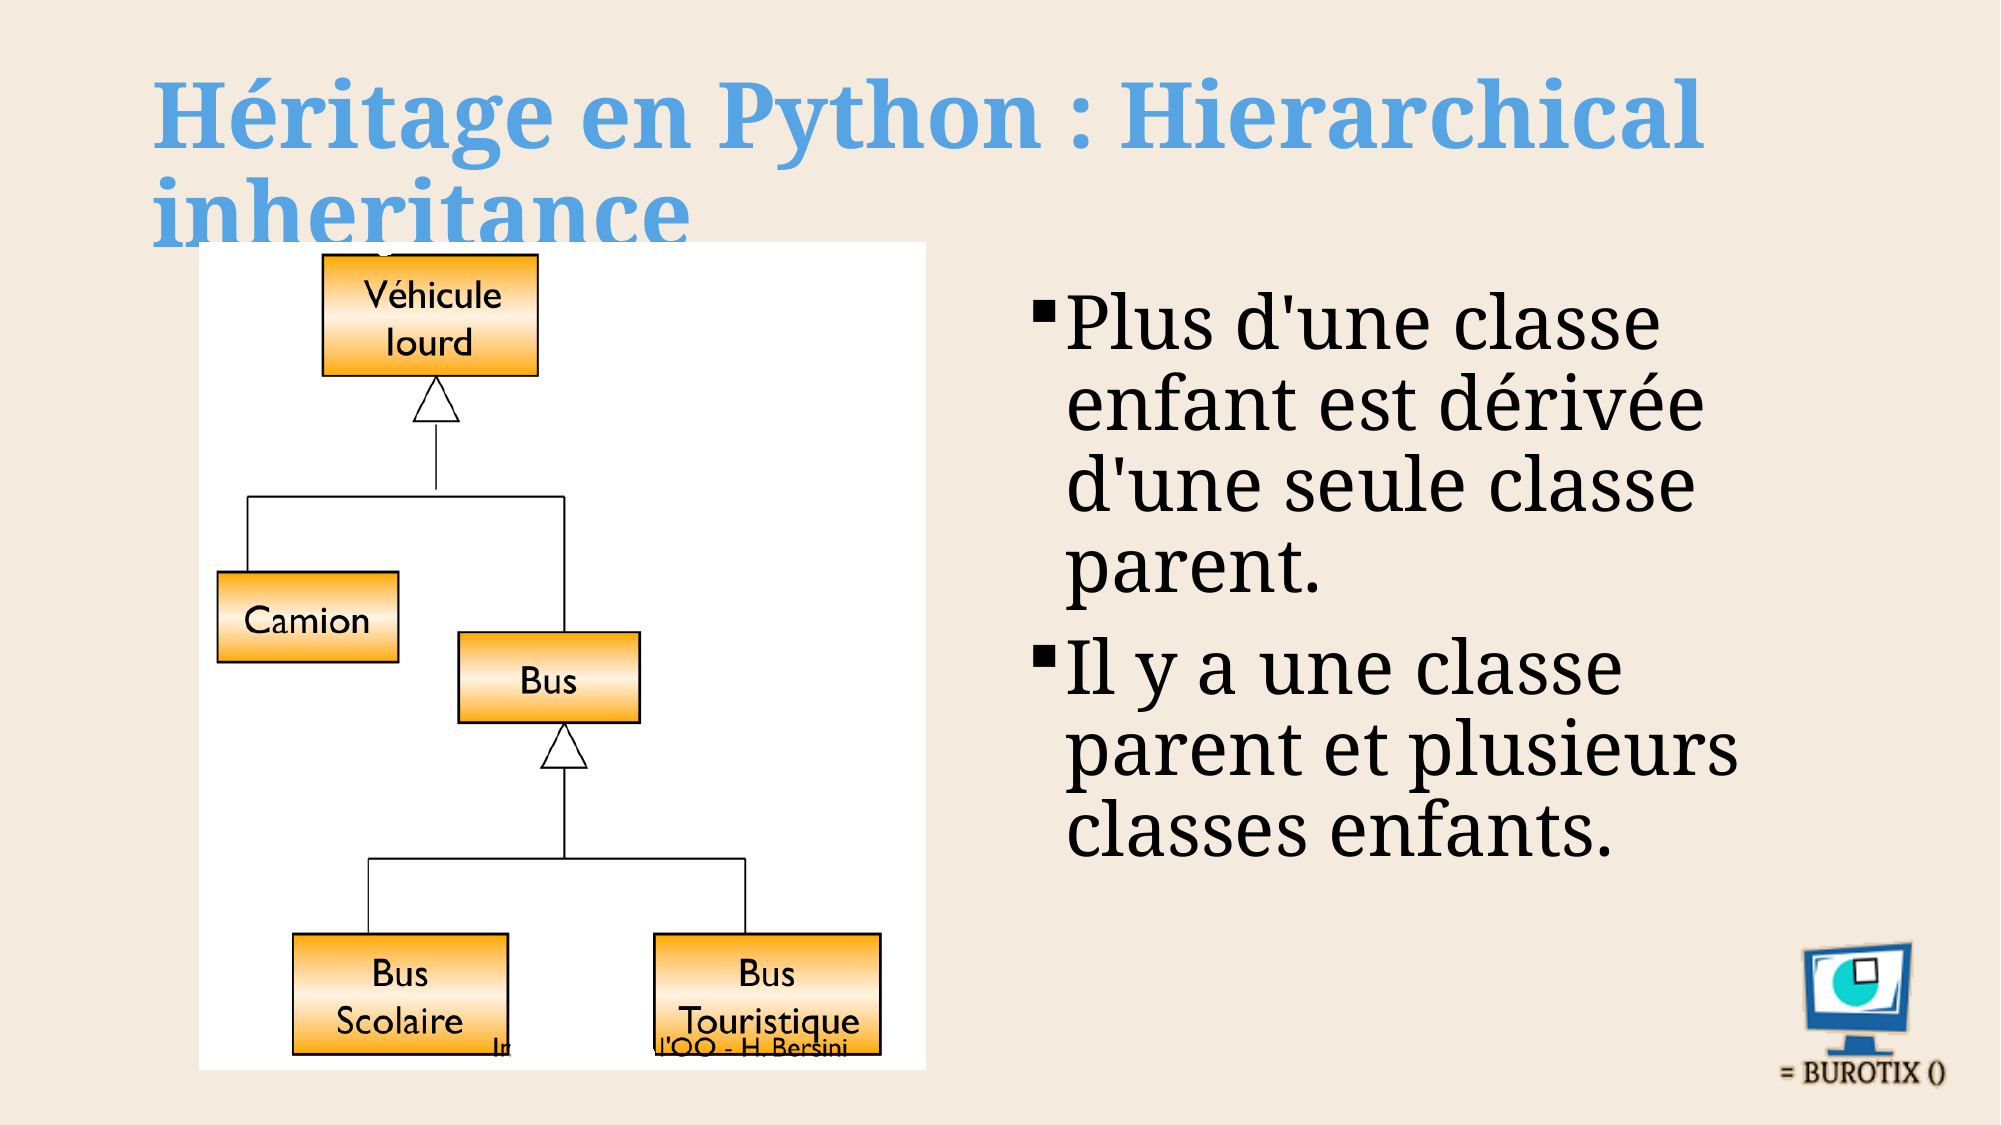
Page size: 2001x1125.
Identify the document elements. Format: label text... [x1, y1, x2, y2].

picture [198, 242, 926, 1070]
picture [1776, 938, 1949, 1089]
title Héritage en Python : Hierarchical inheritance [137, 59, 1987, 278]
list Plus d'une classe enfant est dérivée d'une seule classe parent. Il y a une classe parent et plusieurs classes enfants. [1012, 277, 1863, 1014]
